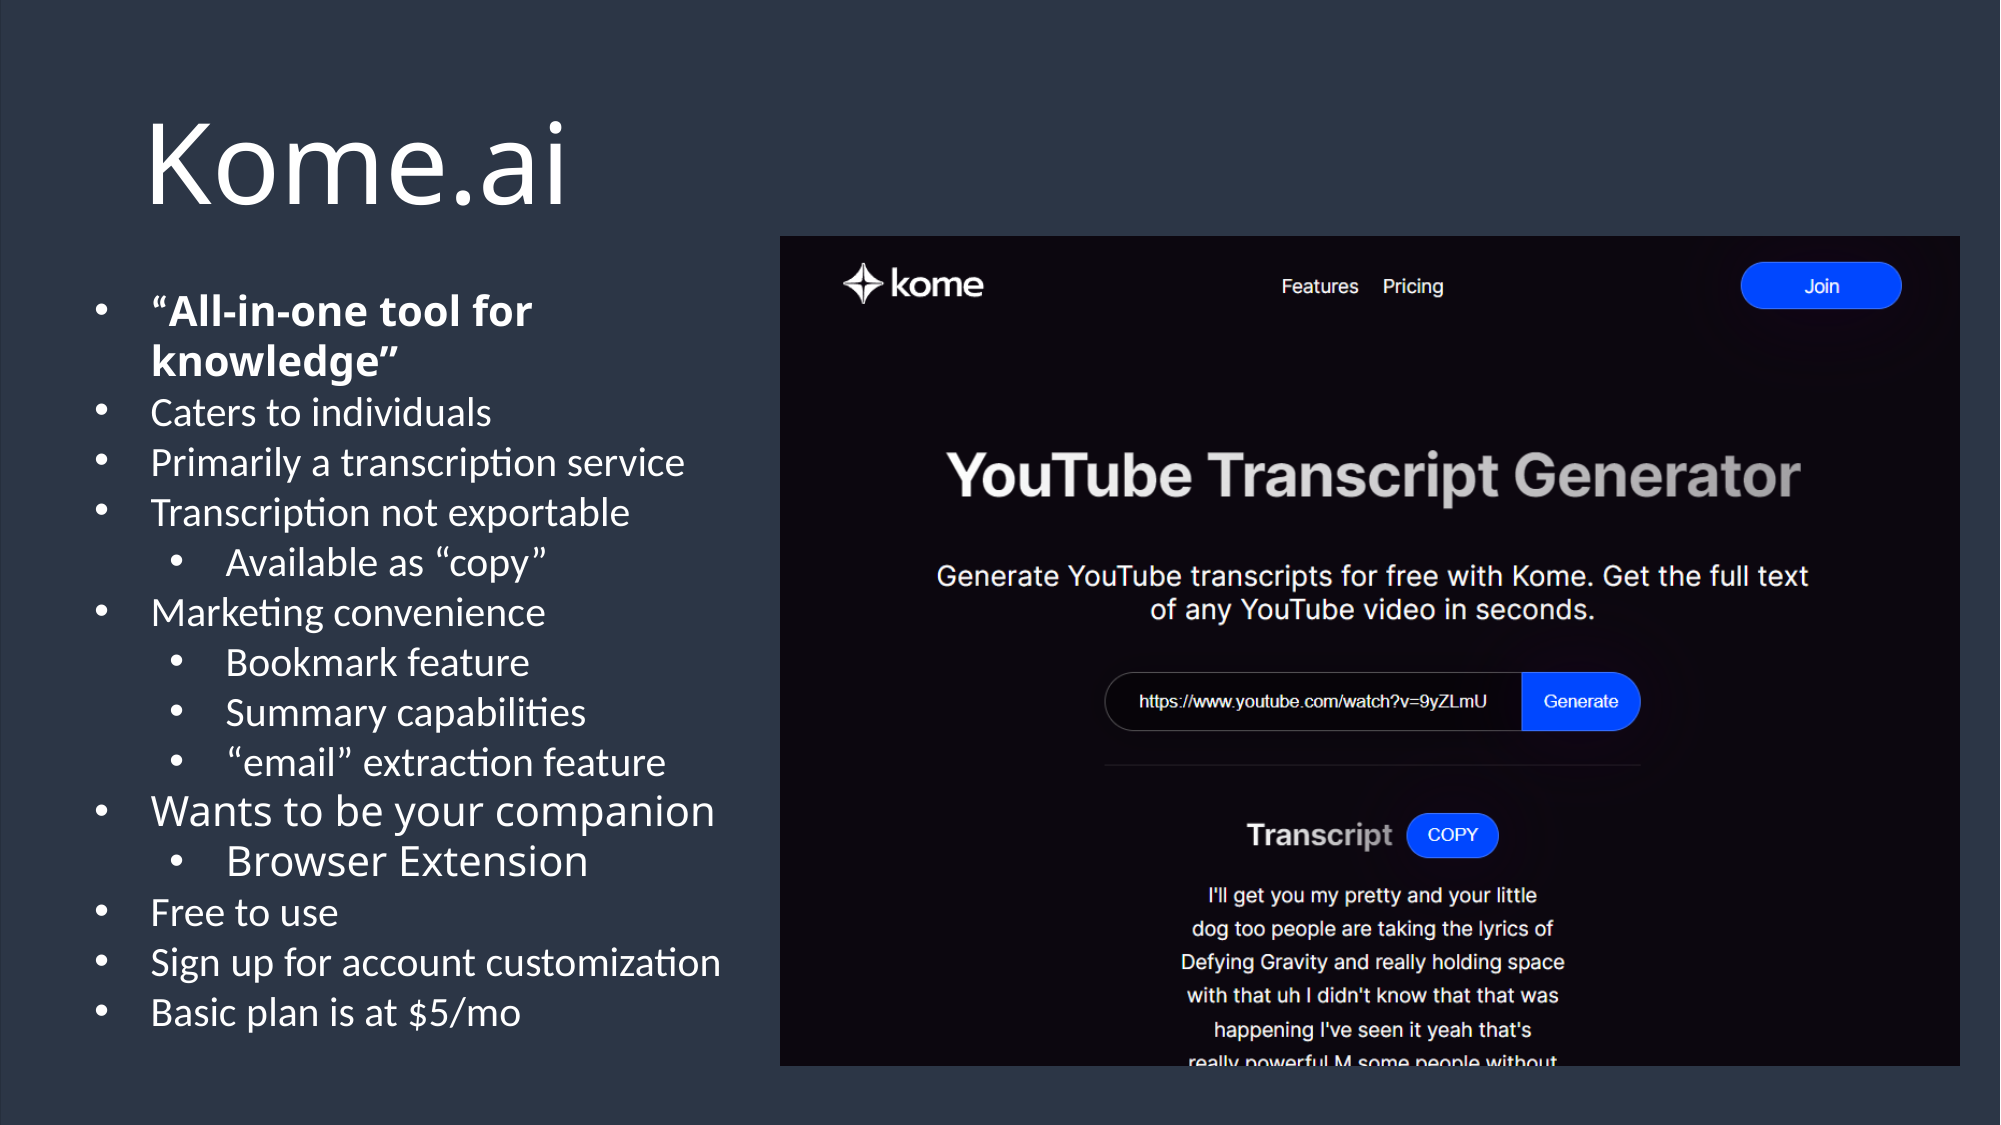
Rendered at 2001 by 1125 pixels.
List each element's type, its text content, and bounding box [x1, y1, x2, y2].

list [780, 236, 1960, 1066]
title Kome.ai [127, 59, 1873, 278]
text_box “All-in-one tool for knowledge” Caters to individuals Primarily a transcription service Transcription not exportable Available as “copy” Marketing convenience Bookmark feature Summary capabilities “email” extraction feature Wants to be your companion Browser Extension Free to use Sign up for account customization Basic plan is at $5/mo [79, 277, 741, 1125]
